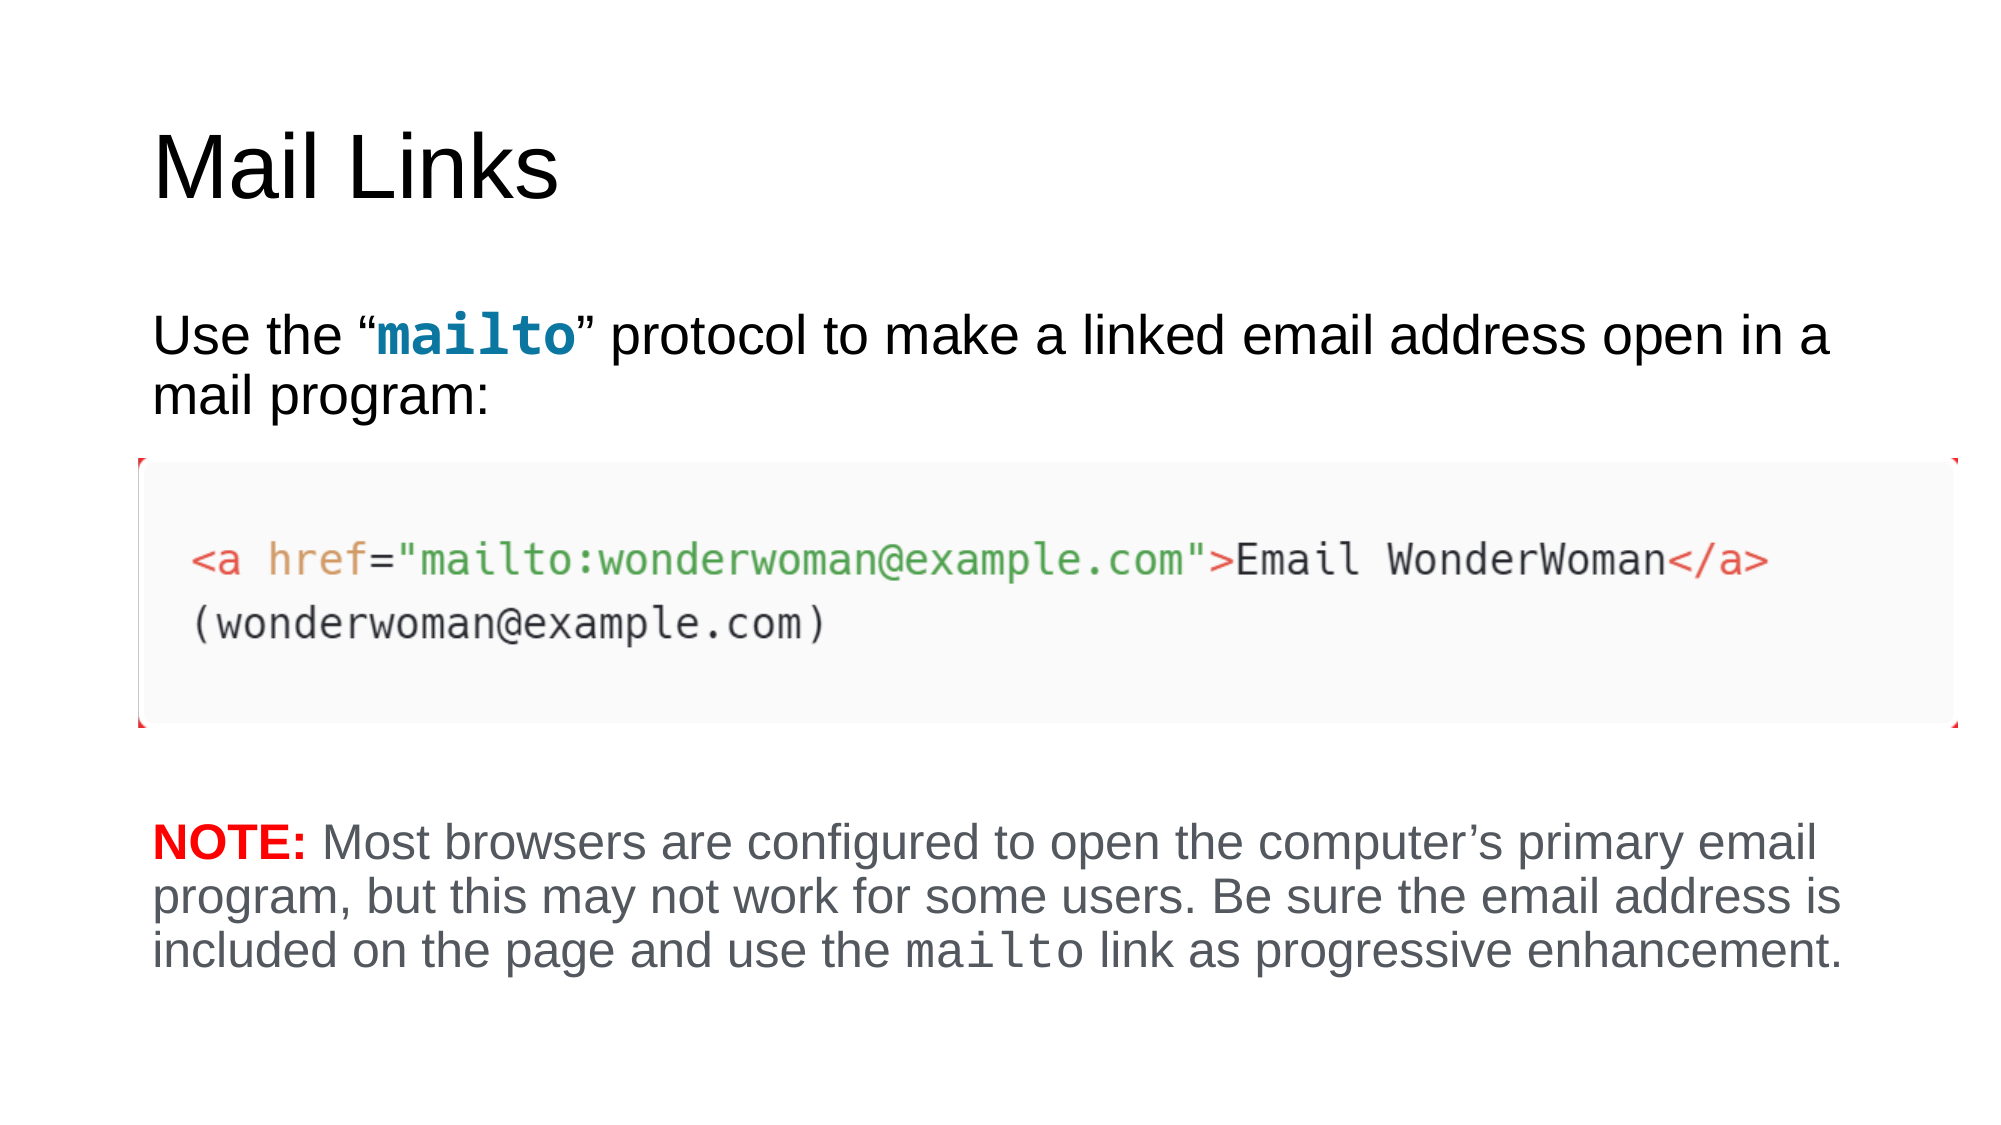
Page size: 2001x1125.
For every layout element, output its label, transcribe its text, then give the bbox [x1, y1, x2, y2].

list Use the “mailto” protocol to make a linked email address open in a mail program: NOTE: Most browsers are configured to open the computer’s primary email program, but this may not work for some users. Be sure the email address is included on the page and use the mailto link as progressive enhancement. [137, 728, 1863, 1014]
picture [136, 458, 1959, 728]
title Mail Links [137, 59, 1863, 278]
list Use the “mailto” protocol to make a linked email address open in a mail program: NOTE: Most browsers are configured to open the computer’s primary email program, but this may not work for some users. Be sure the email address is included on the page and use the mailto link as progressive enhancement. [137, 299, 1863, 458]
